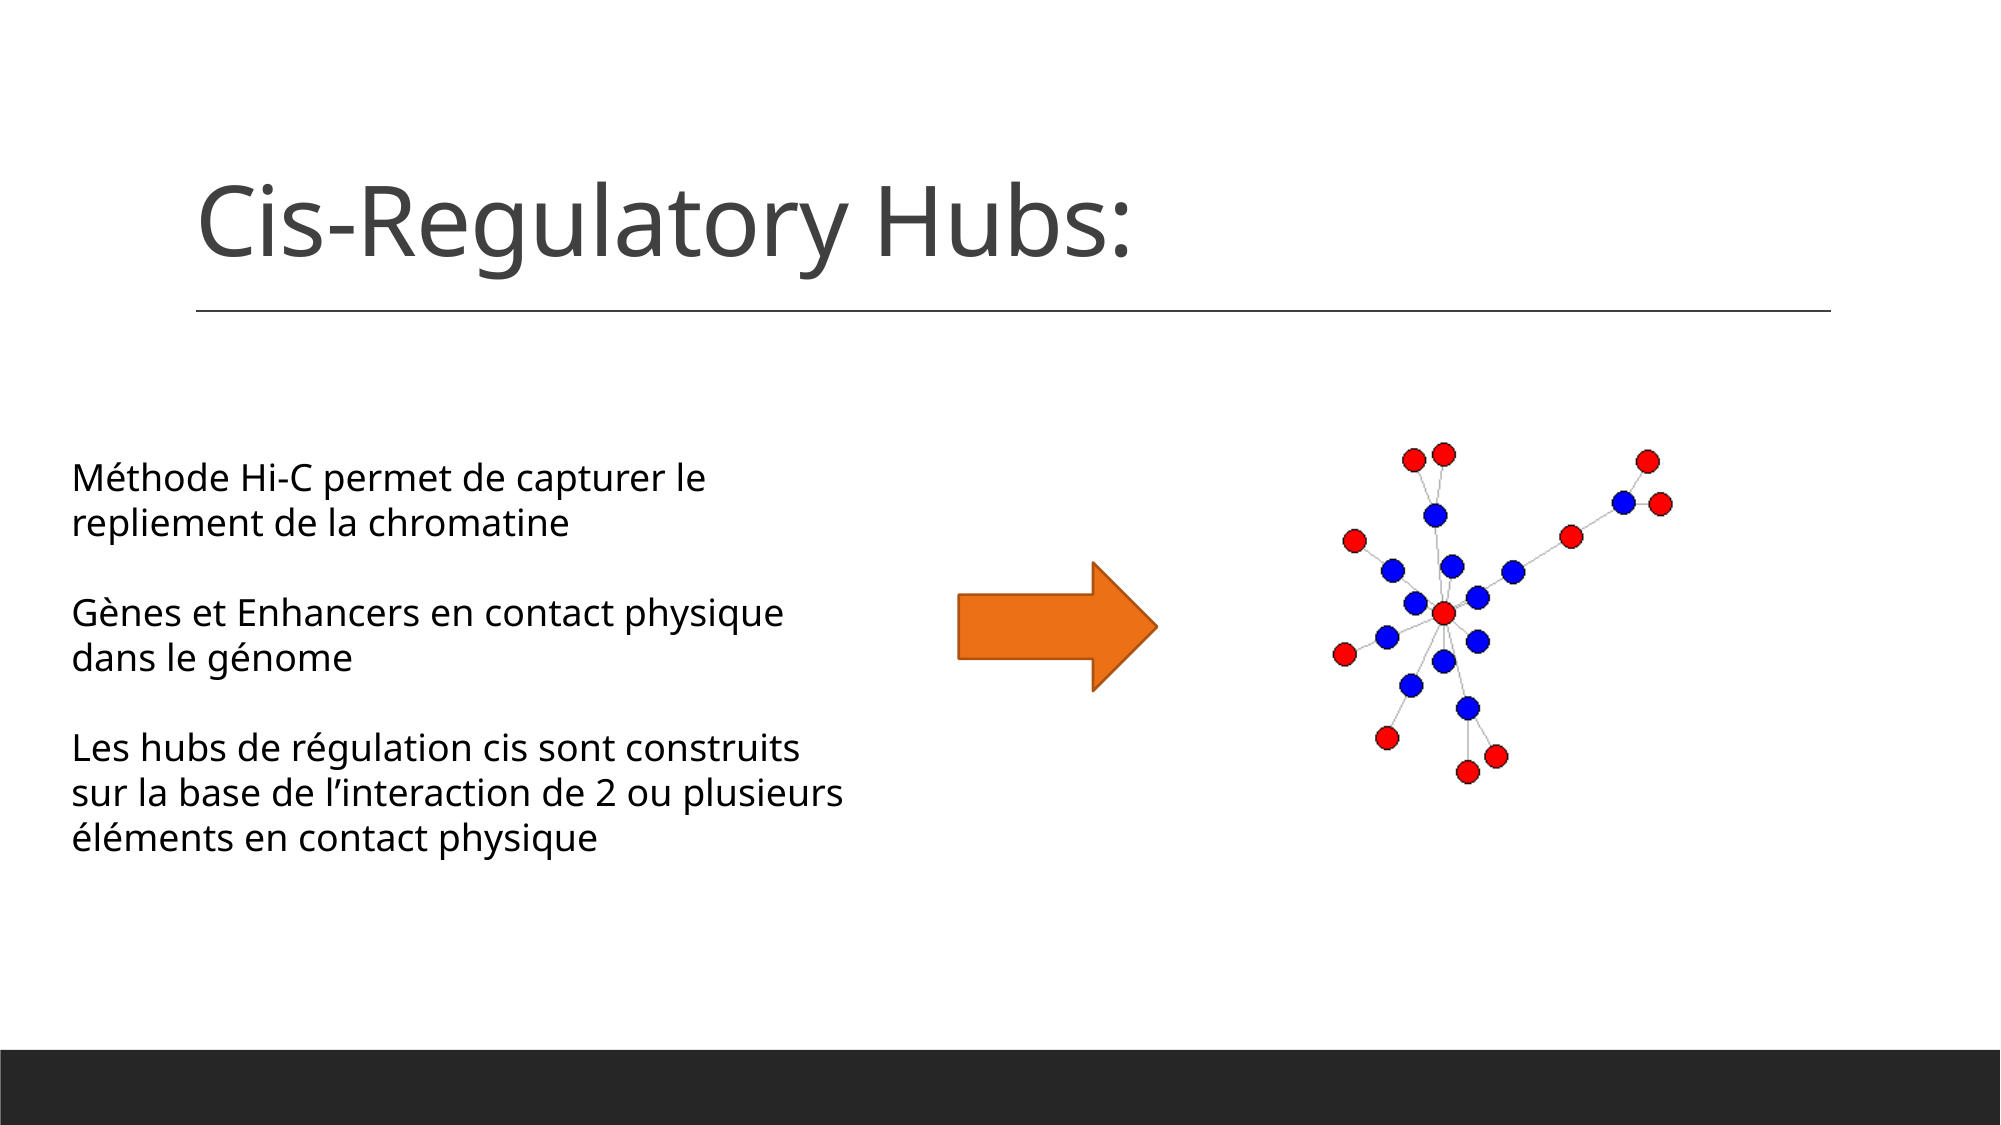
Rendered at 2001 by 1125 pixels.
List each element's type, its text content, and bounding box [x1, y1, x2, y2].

text_box Méthode Hi-C permet de capturer le repliement de la chromatine Gènes et Enhancers en contact physique dans le génome Les hubs de régulation cis sont construits sur la base de l’interaction de 2 ou plusieurs éléments en contact physique [56, 401, 863, 1125]
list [1121, 317, 1831, 936]
title Cis-Regulatory Hubs: [180, 47, 1830, 285]
text_box [957, 561, 1119, 693]
